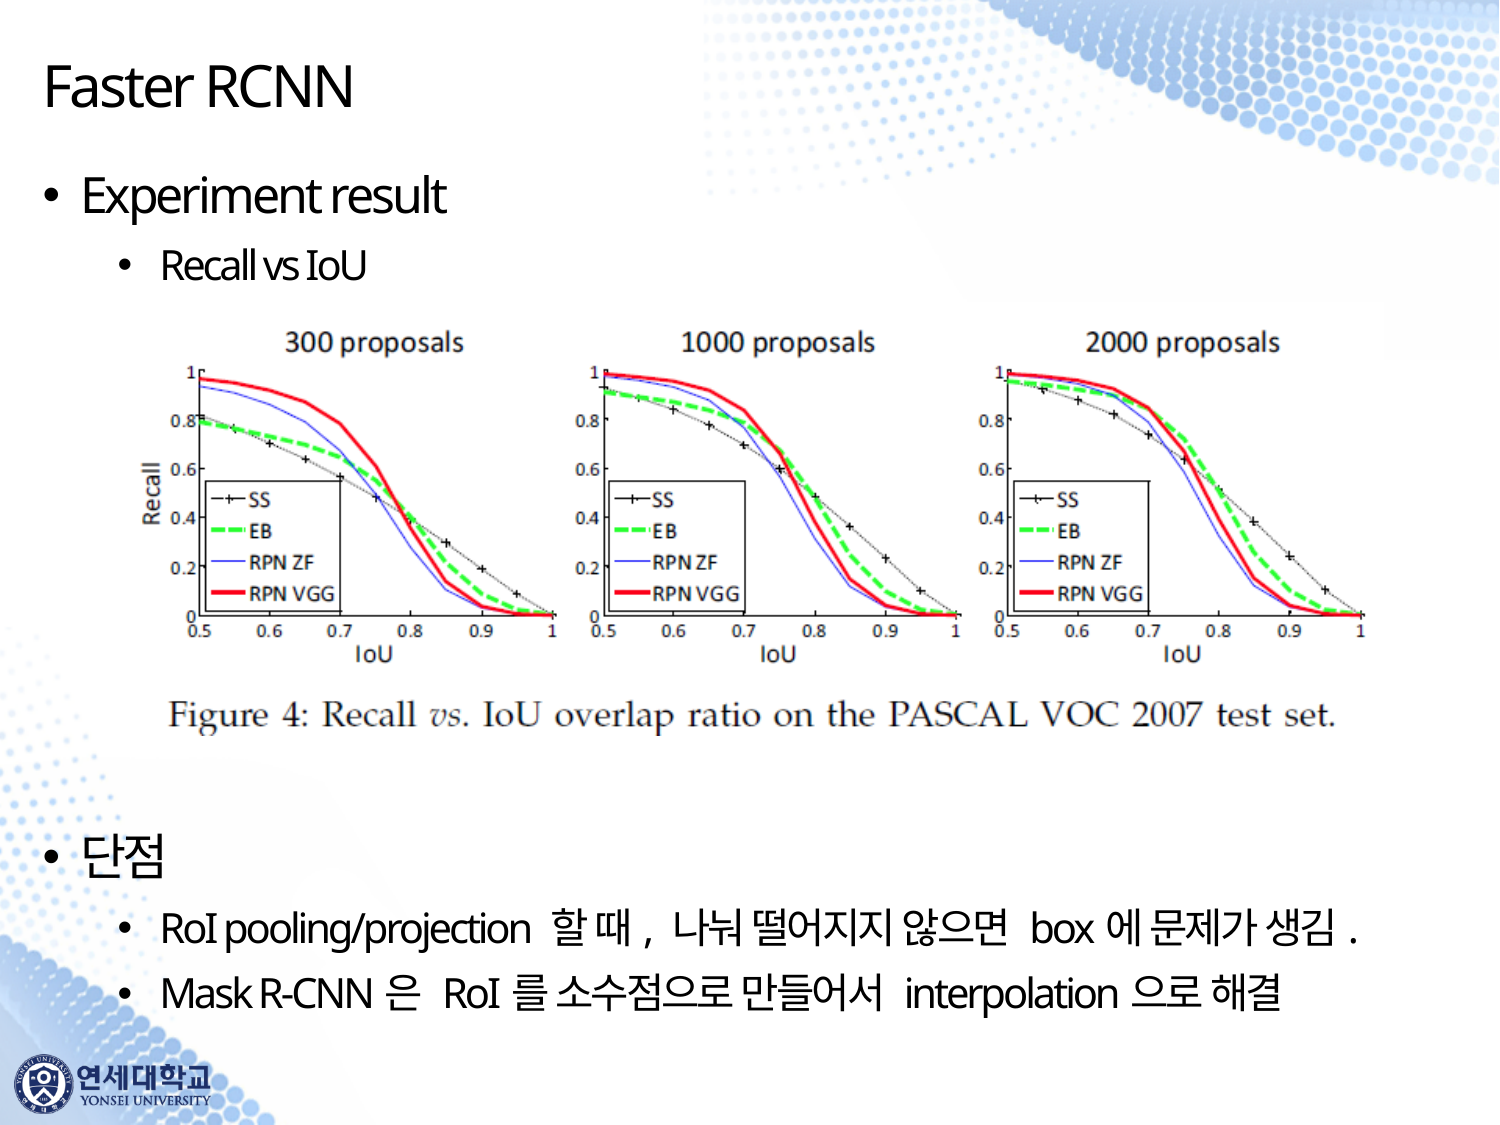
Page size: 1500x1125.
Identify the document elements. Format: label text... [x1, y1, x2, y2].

picture [0, 0, 1499, 1125]
title Faster RCNN [34, 34, 1463, 142]
list Experiment result Recall vs IoU 단점 RoI pooling/projection 할 때, 나눠 떨어지지 않으면 box에 문제가 생김. Mask R-CNN은 RoI를 소수점으로 만들어서 interpolation으로 해결 [34, 161, 1463, 1034]
